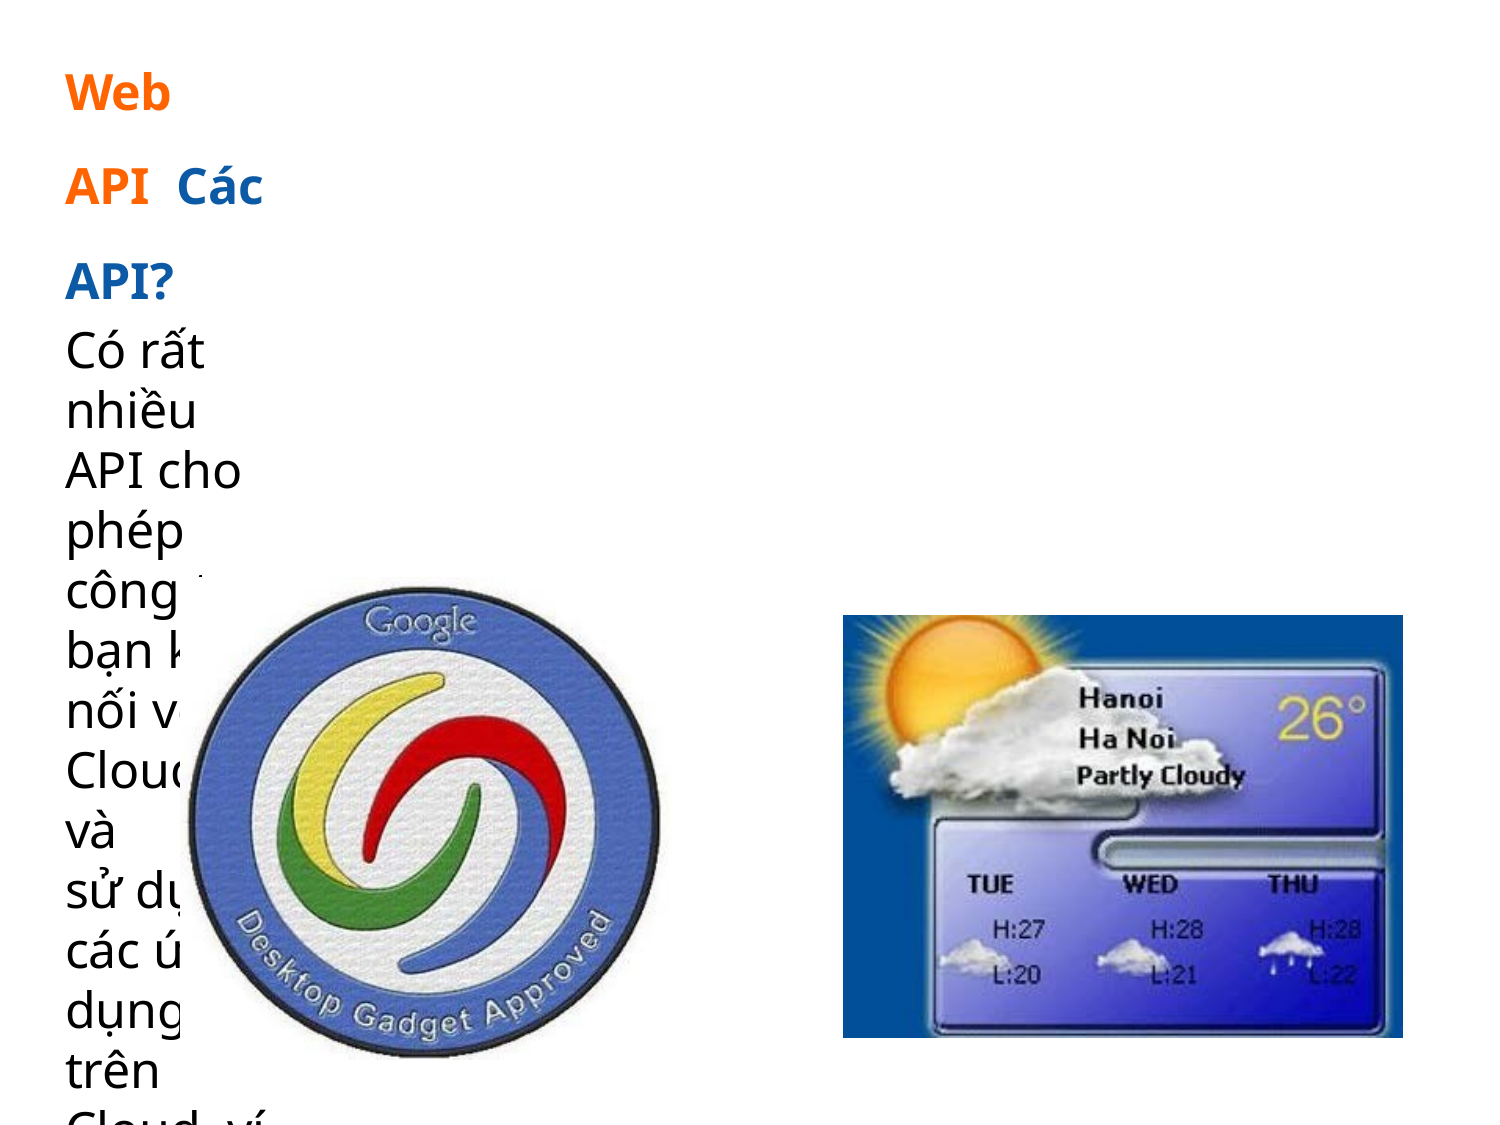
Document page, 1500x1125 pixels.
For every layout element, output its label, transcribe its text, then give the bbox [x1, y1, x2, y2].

picture [180, 577, 672, 1060]
text_box Web API Các API? Có rất nhiều API cho phép công ty bạn kết nối với Cloud và sử dụng các ứng dụng trên Cloud, ví dụ như: Google Gadgets Google Data API [62, 23, 1386, 1125]
picture [843, 615, 1403, 1038]
